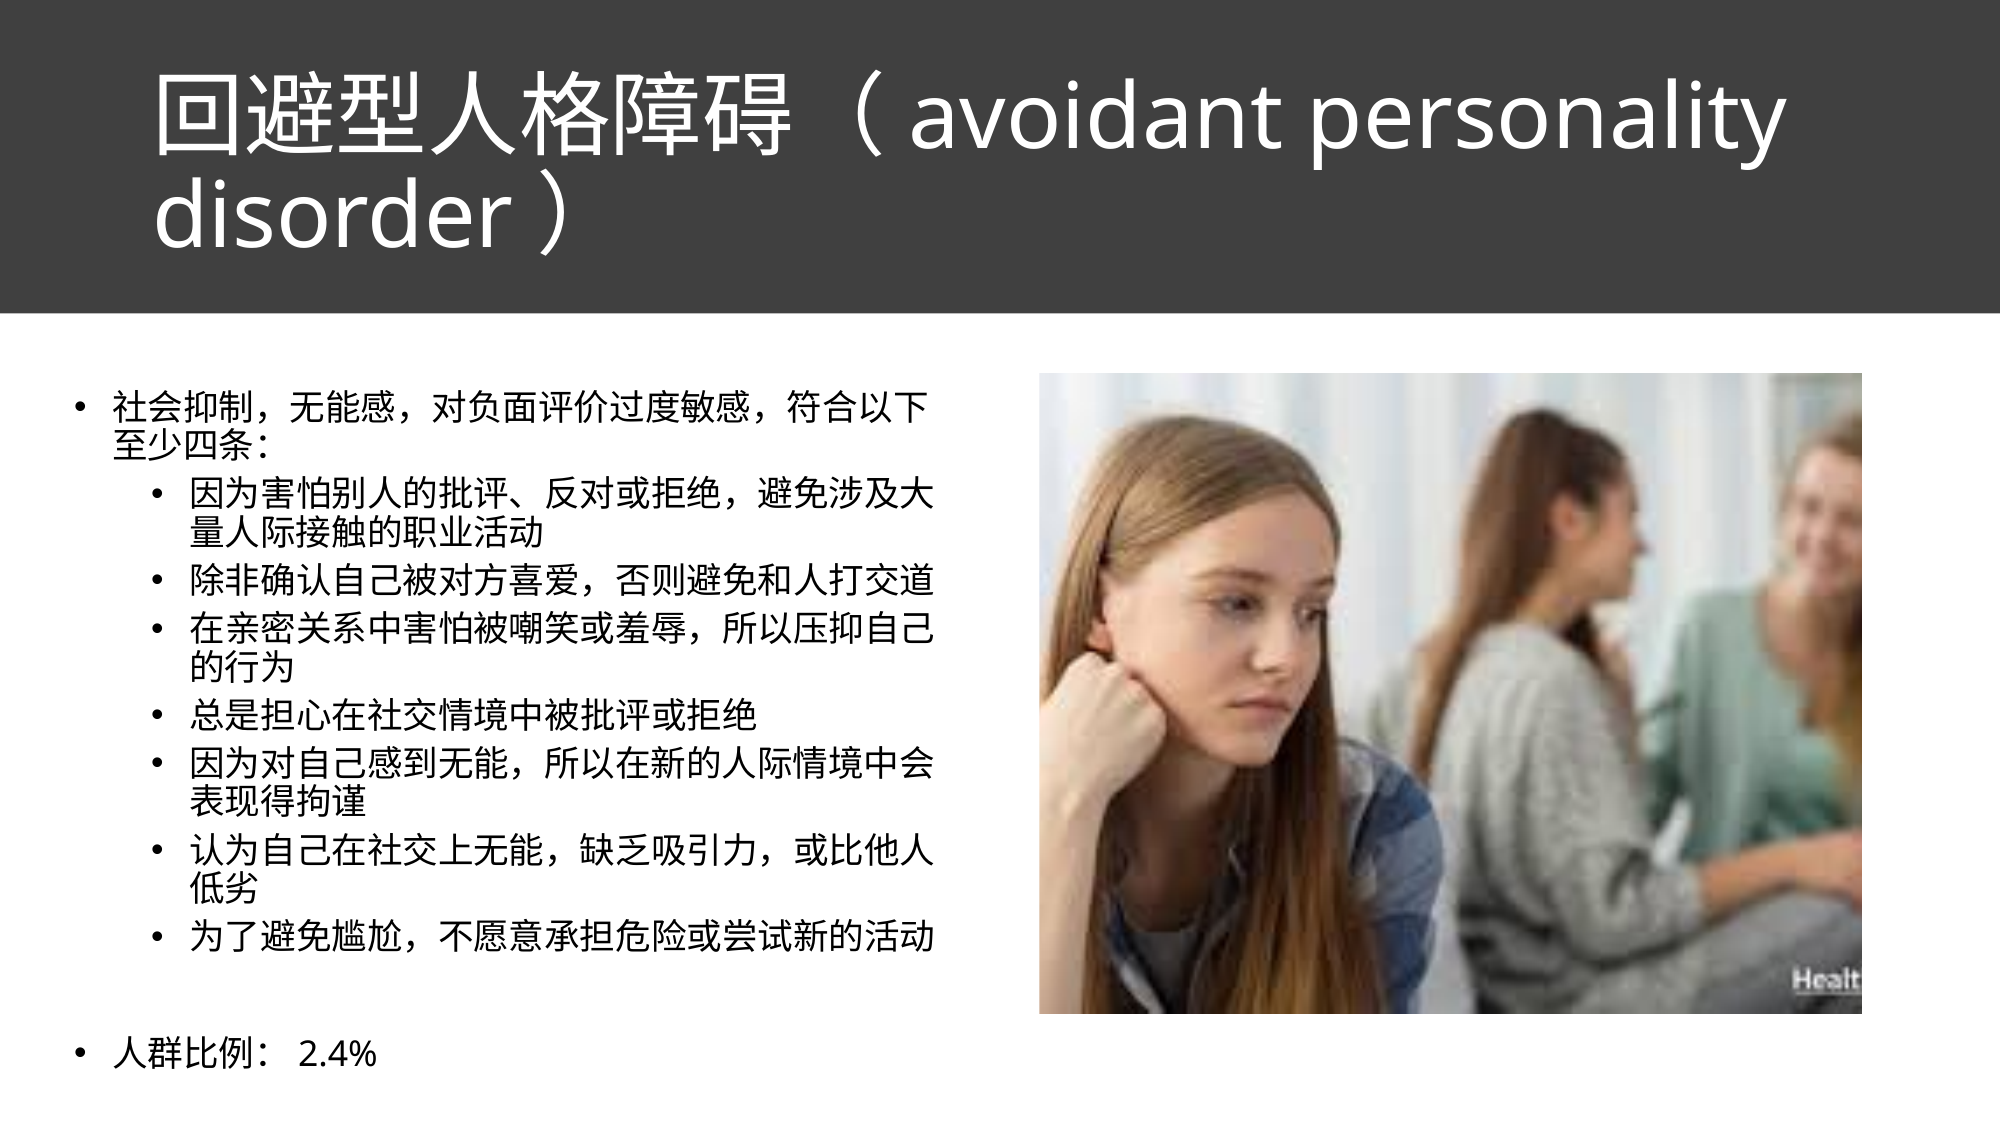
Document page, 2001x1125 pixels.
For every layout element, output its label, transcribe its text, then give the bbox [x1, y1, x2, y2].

title 回避型人格障碍（avoidant personality disorder） [137, 60, 1863, 278]
text_box [0, 0, 2000, 314]
list 社会抑制，无能感，对负面评价过度敏感，符合以下至少四条： 因为害怕别人的批评、反对或拒绝，避免涉及大量人际接触的职业活动 除非确认自己被对方喜爱，否则避免和人打交道 在亲密关系中害怕被嘲笑或羞辱，所以压抑自己的行为 总是担心在社交情境中被批评或拒绝 因为对自己感到无能，所以在新的人际情境中会表现得拘谨 认为自己在社交上无能，缺乏吸引力，或比他人低劣 为了避免尴尬，不愿意承担危险或尝试新的活动 人群比例：2.4% [59, 373, 961, 1090]
picture [1039, 373, 1862, 1014]
